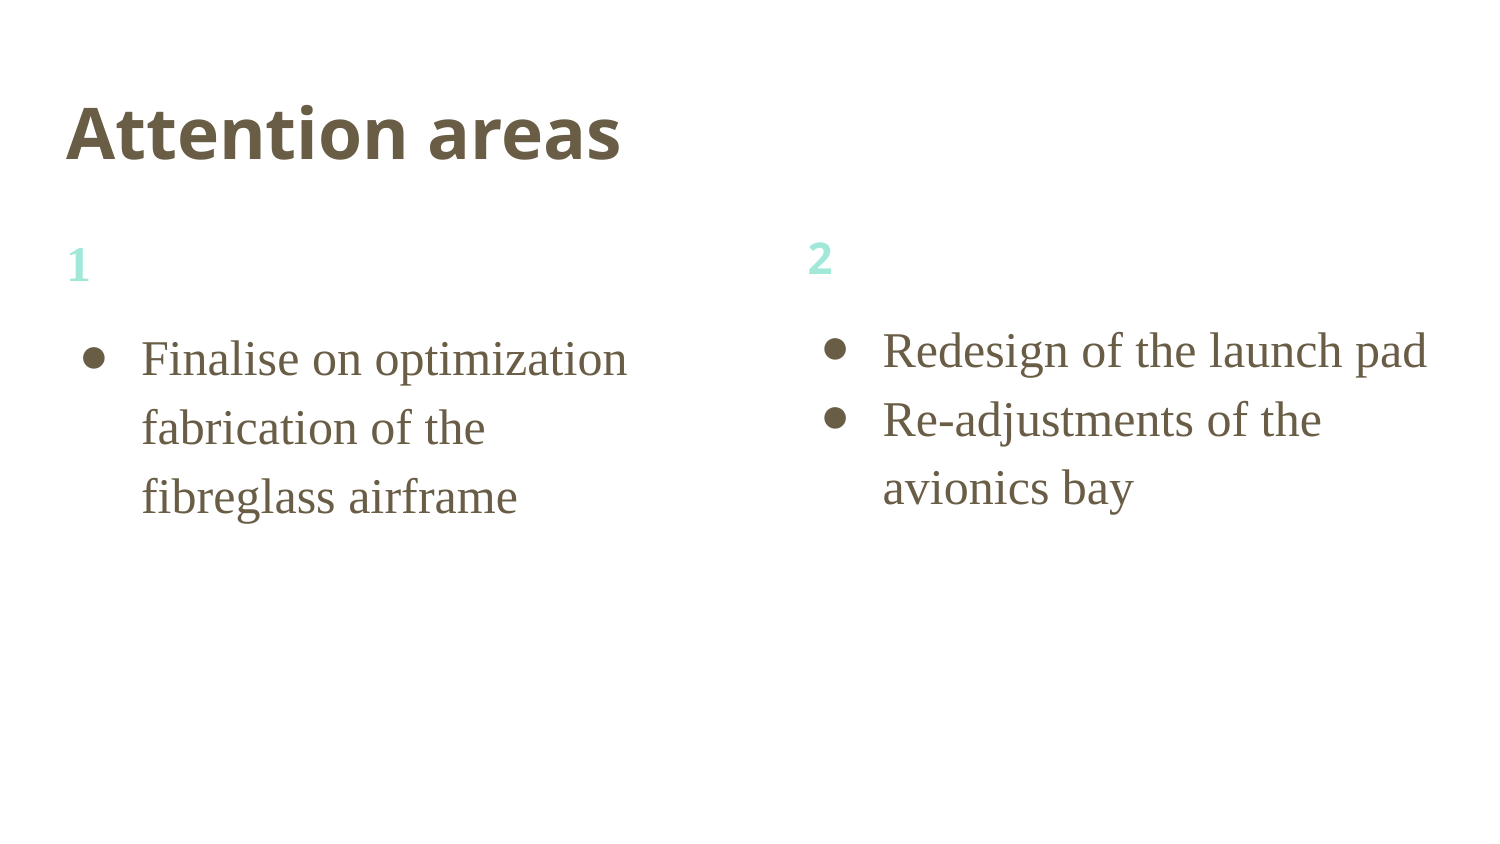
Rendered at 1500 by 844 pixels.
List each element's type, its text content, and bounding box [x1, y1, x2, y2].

list 2 Redesign of the launch pad Re-adjustments of the avionics bay [792, 207, 1449, 750]
list 1 Finalise on optimization fabrication of the fibreglass airframe [51, 207, 708, 750]
title Attention areas [51, 72, 1449, 189]
